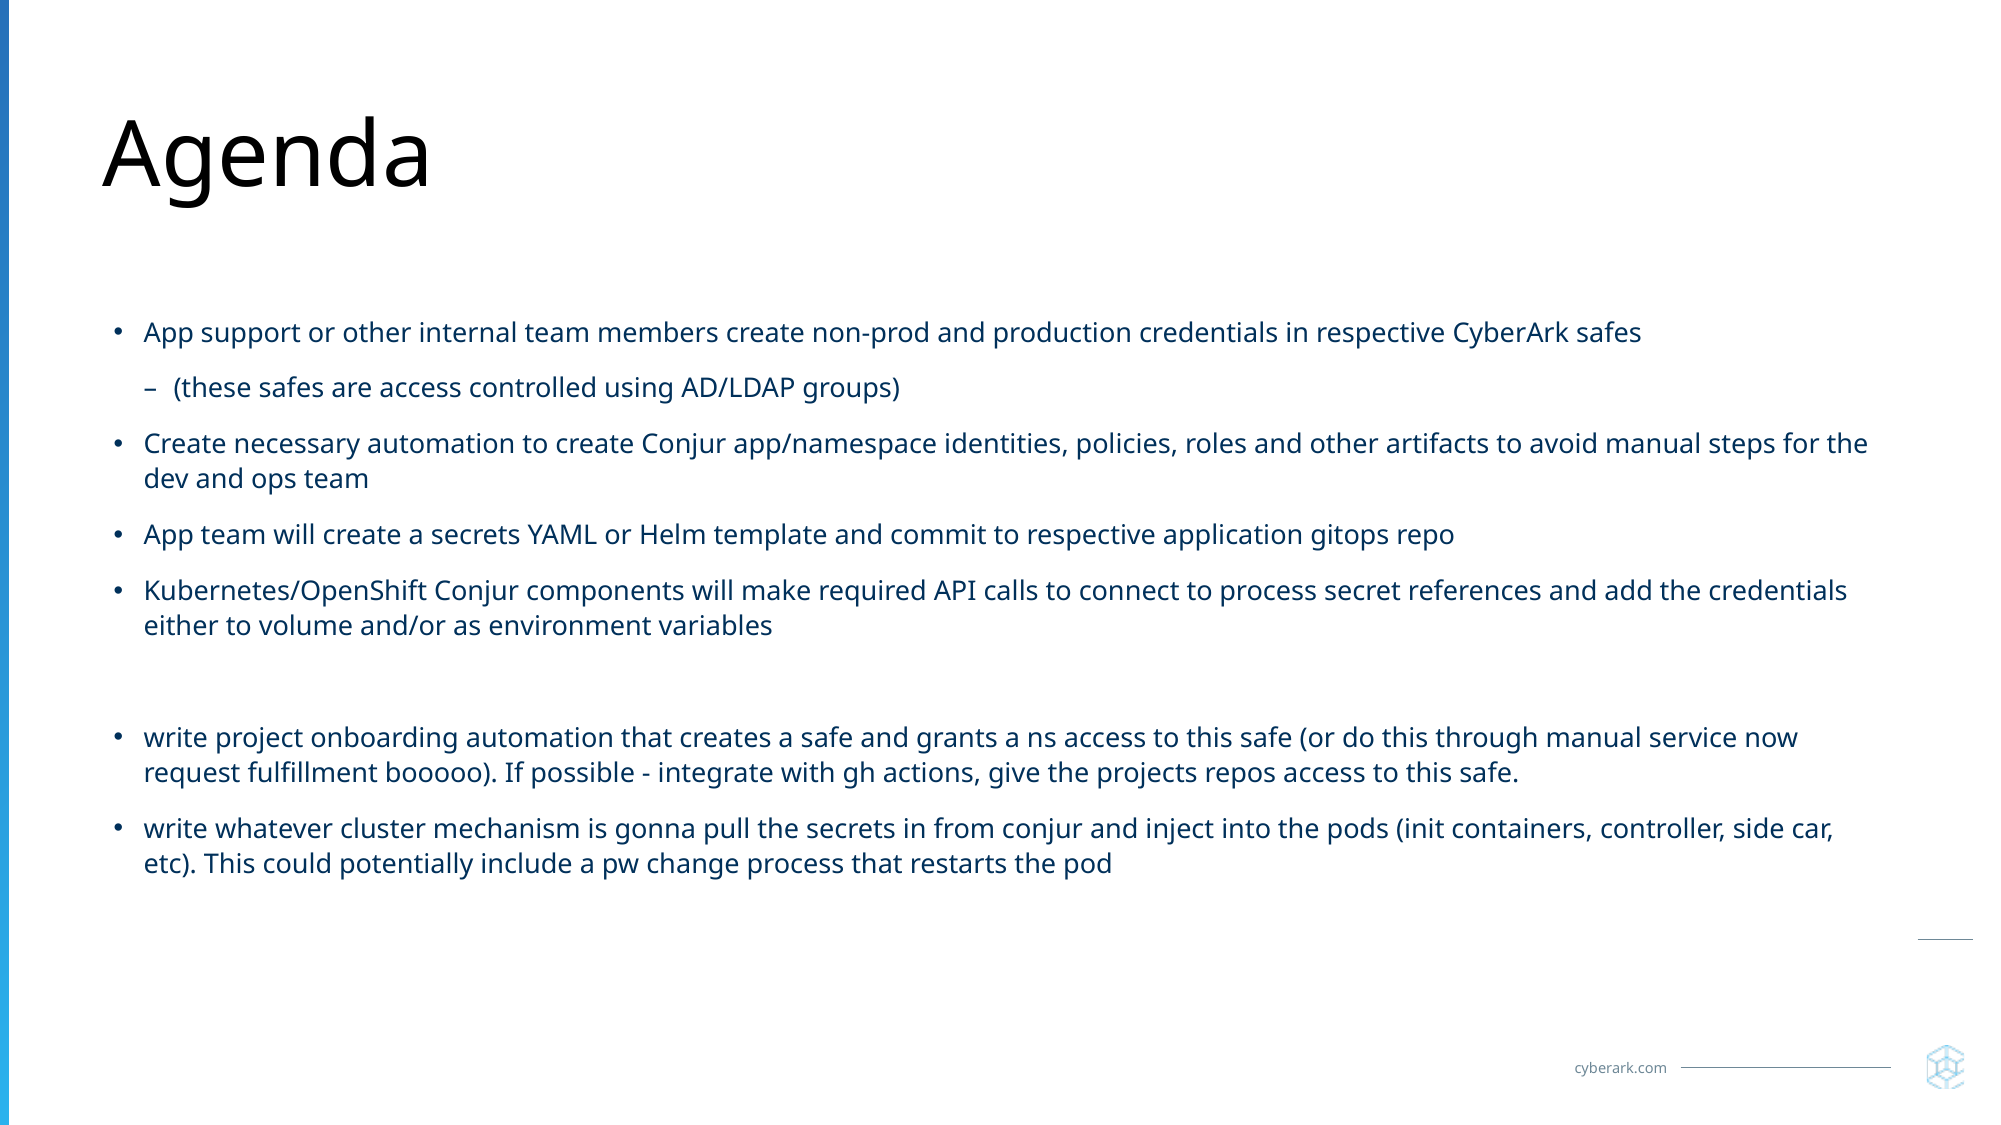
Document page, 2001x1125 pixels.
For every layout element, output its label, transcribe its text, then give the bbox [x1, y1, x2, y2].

title Agenda [102, 107, 1901, 208]
list App support or other internal team members create non-prod and production credentials in respective CyberArk safes (these safes are access controlled using AD/LDAP groups) Create necessary automation to create Conjur app/namespace identities, policies, roles and other artifacts to avoid manual steps for the dev and ops team App team will create a secrets YAML or Helm template and commit to respective application gitops repo Kubernetes/OpenShift Conjur components will make required API calls to connect to process secret references and add the credentials either to volume and/or as environment variables write project onboarding automation that creates a safe and grants a ns access to this safe (or do this through manual service now request fulfillment booooo). If possible - integrate with gh actions, give the projects repos access to this safe. write whatever cluster mechanism is gonna pull the secrets in from conjur and inject into the pods (init containers, controller, side car, etc). This could potentially include a pw change process that restarts the pod [98, 304, 1901, 974]
